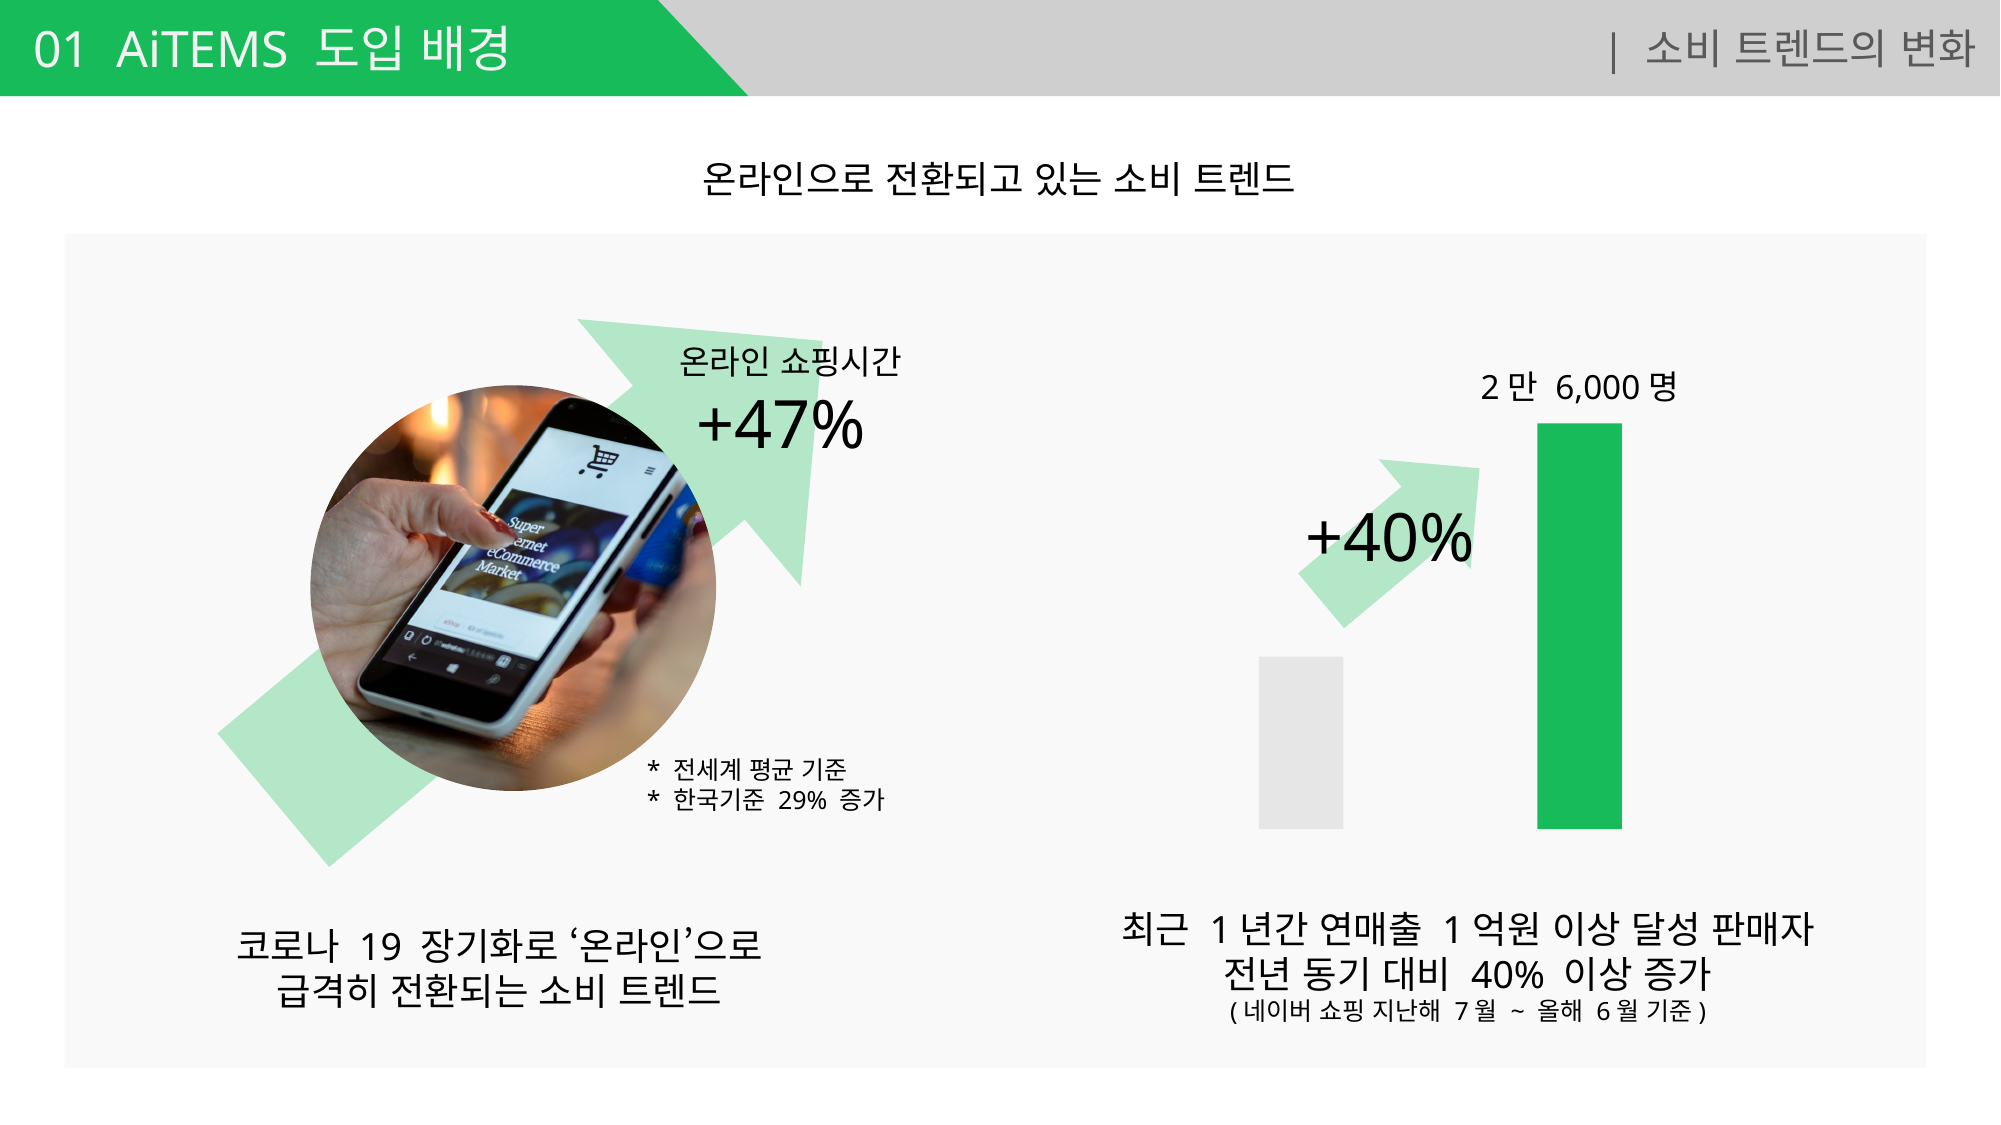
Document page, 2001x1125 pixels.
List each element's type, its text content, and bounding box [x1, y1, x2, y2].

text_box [0, 0, 749, 97]
text_box | 소비 트렌드의 변화 [1587, 15, 1992, 80]
text_box [64, 233, 1928, 1069]
text_box [749, 0, 2000, 97]
text_box 코로나 19 장기화로 ‘온라인’으로 급격히 전환되는 소비 트렌드 [221, 915, 778, 1021]
text_box 최근 1년간 연매출 1억원 이상 달성 판매자 전년 동기 대비 40% 이상 증가 (네이버 쇼핑 지난해 7월 ~ 올해 6월 기준) [1106, 898, 1830, 1033]
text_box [189, 334, 906, 824]
text_box 온라인으로 전환되고 있는 소비 트렌드 [688, 148, 1312, 209]
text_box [1258, 358, 1678, 830]
